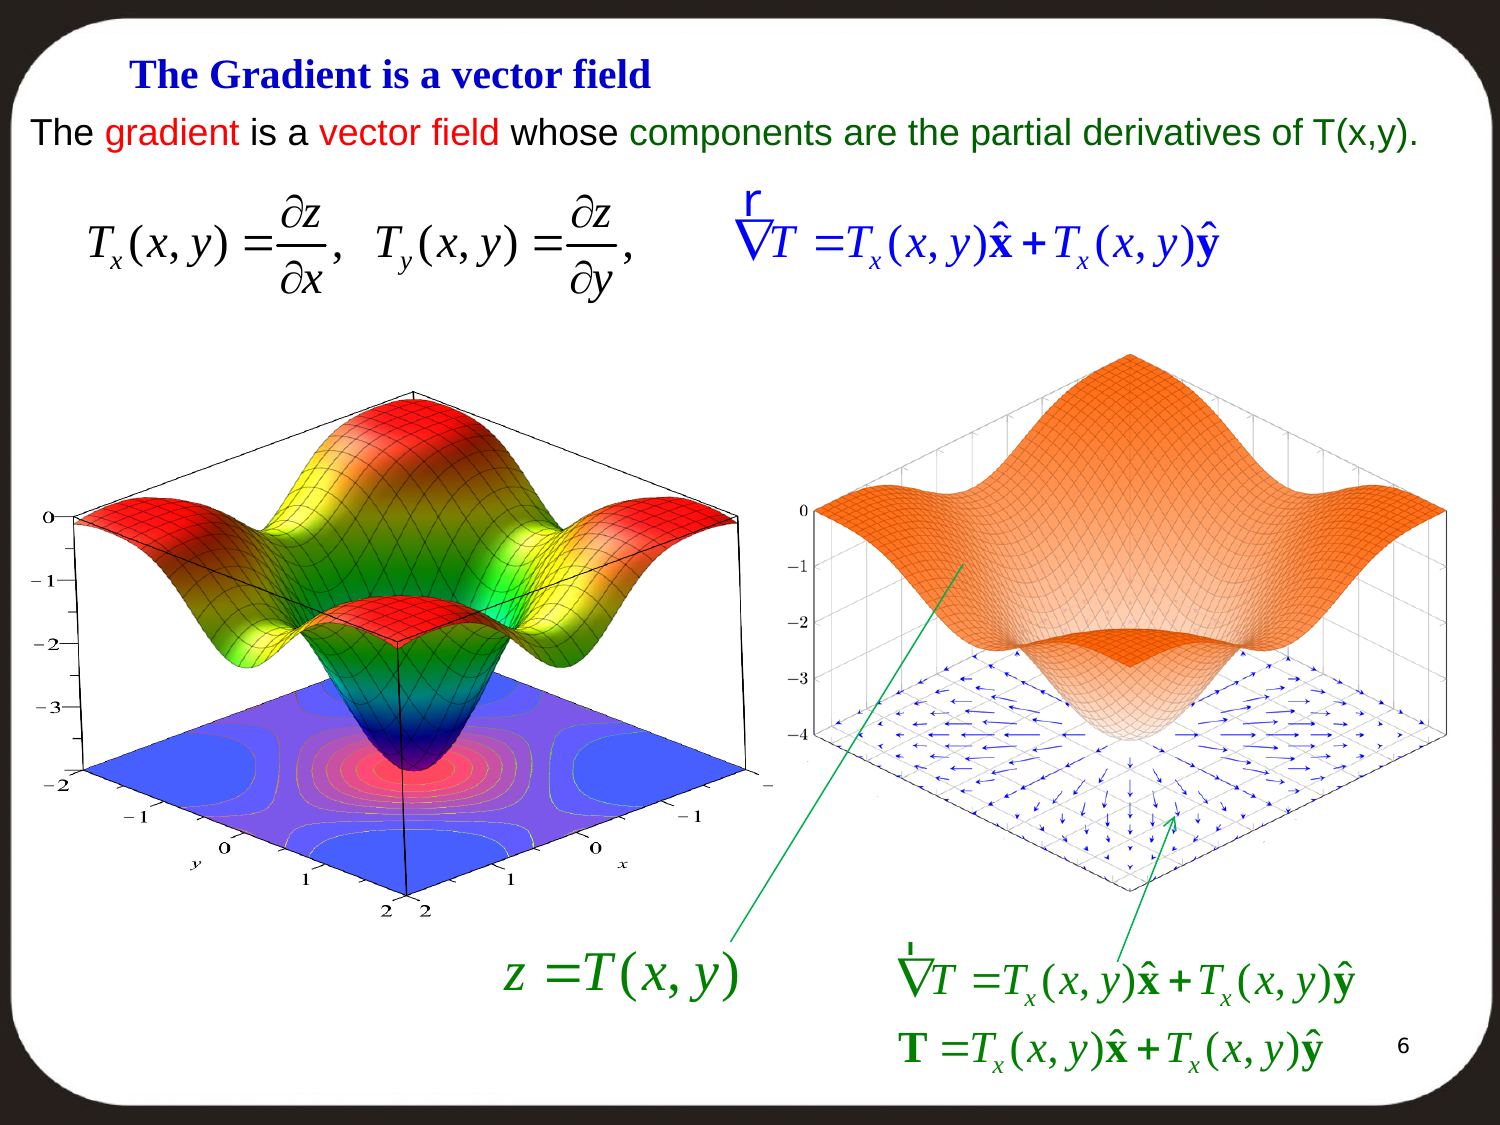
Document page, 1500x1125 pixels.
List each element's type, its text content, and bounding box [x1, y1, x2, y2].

slide_number 6 [1074, 1024, 1426, 1104]
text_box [492, 938, 751, 1015]
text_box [81, 182, 1232, 313]
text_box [730, 563, 964, 943]
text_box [1117, 815, 1175, 963]
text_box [891, 941, 1365, 1083]
text_box The Gradient is a vector field [114, 39, 667, 100]
text_box The gradient is a vector field whose components are the partial derivatives of T(x,y). [15, 100, 1450, 161]
picture [0, 0, 1500, 1125]
